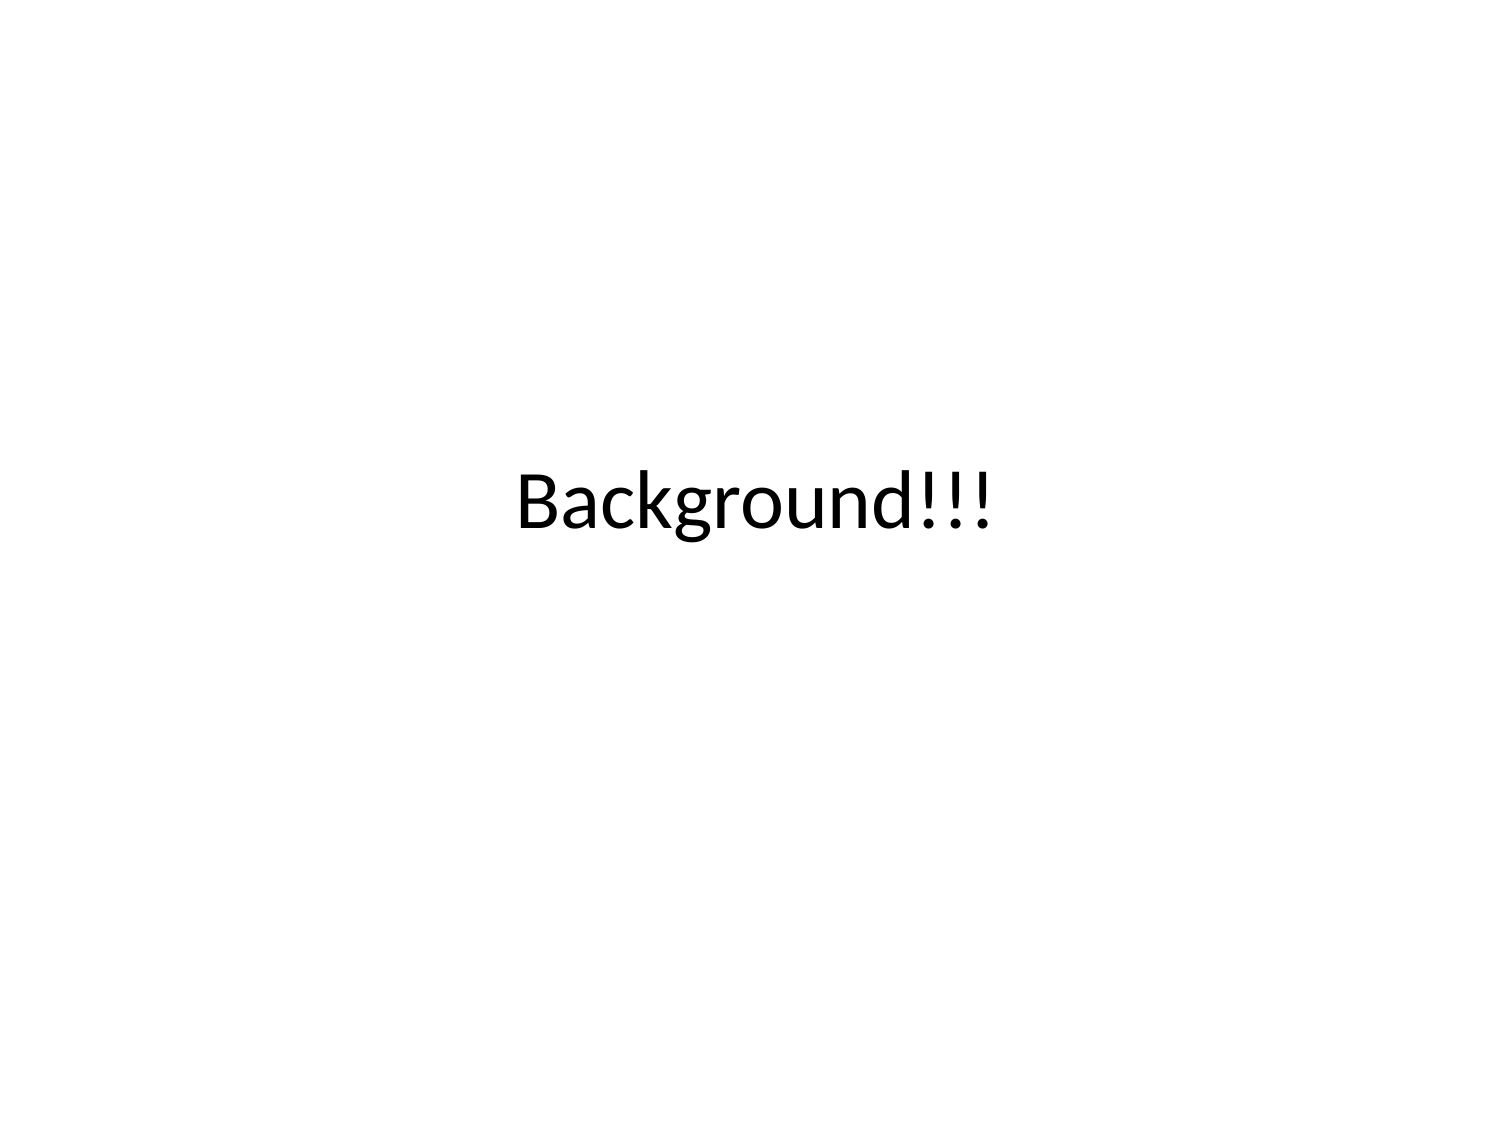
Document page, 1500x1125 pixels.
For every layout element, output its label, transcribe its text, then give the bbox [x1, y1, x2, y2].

text_box Background!!! [337, 437, 1175, 553]
